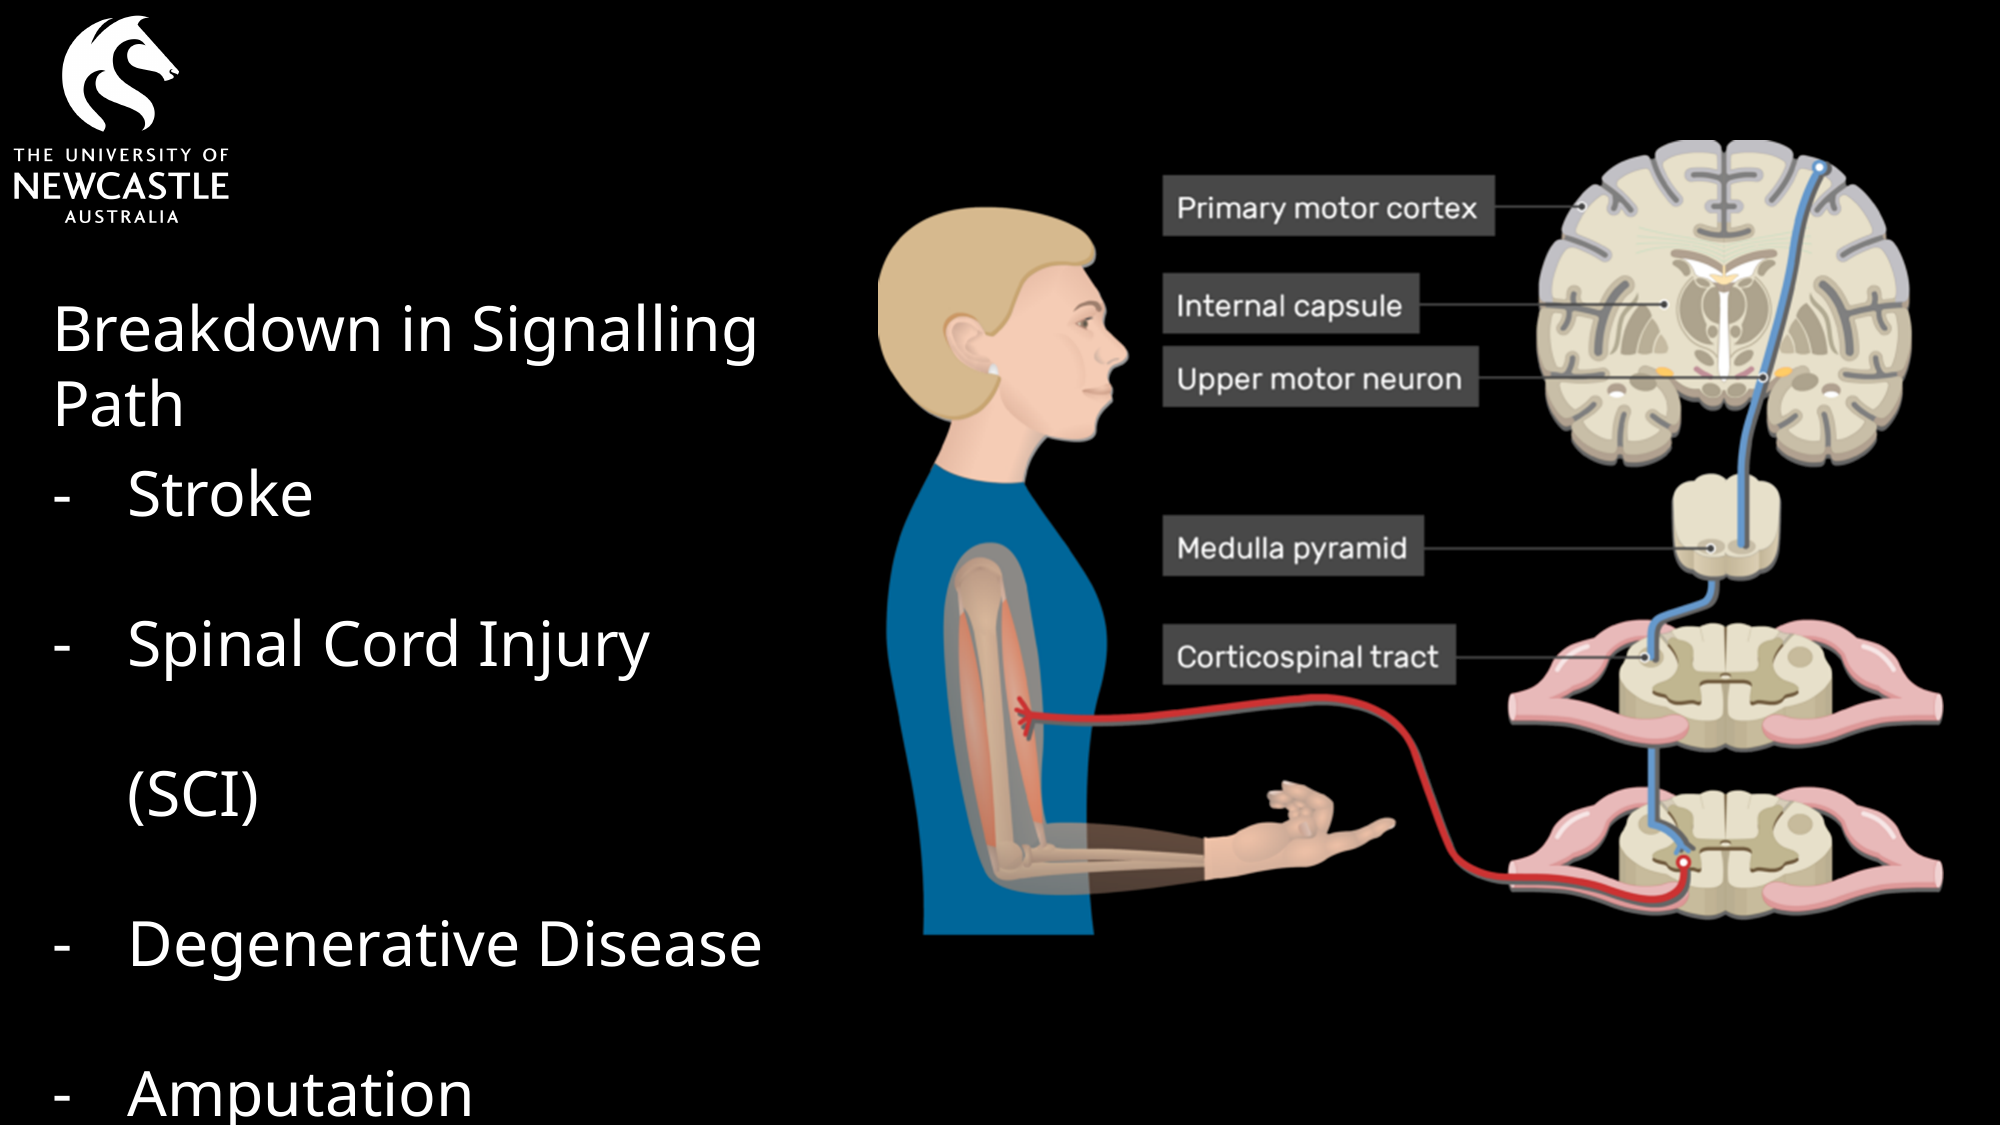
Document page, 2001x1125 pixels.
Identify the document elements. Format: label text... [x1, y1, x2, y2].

picture [878, 140, 1944, 984]
picture [8, 8, 235, 232]
text_box Stroke Spinal Cord Injury (SCI) Degenerative Disease Amputation [37, 372, 807, 1125]
text_box Breakdown in Signalling Path [37, 281, 807, 372]
